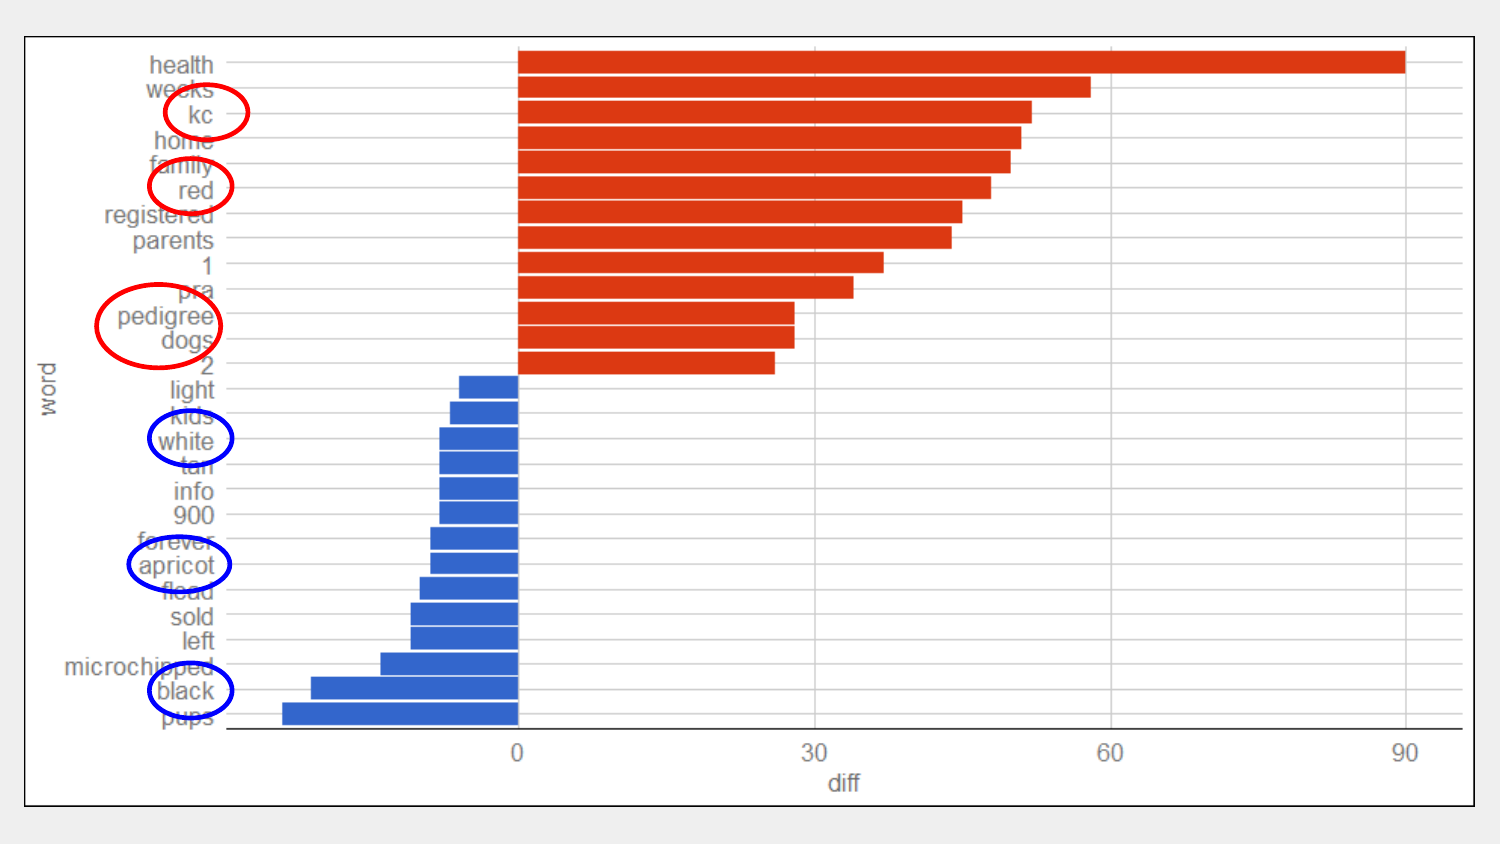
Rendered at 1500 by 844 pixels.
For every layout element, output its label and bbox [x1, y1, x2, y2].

picture [24, 36, 1476, 808]
